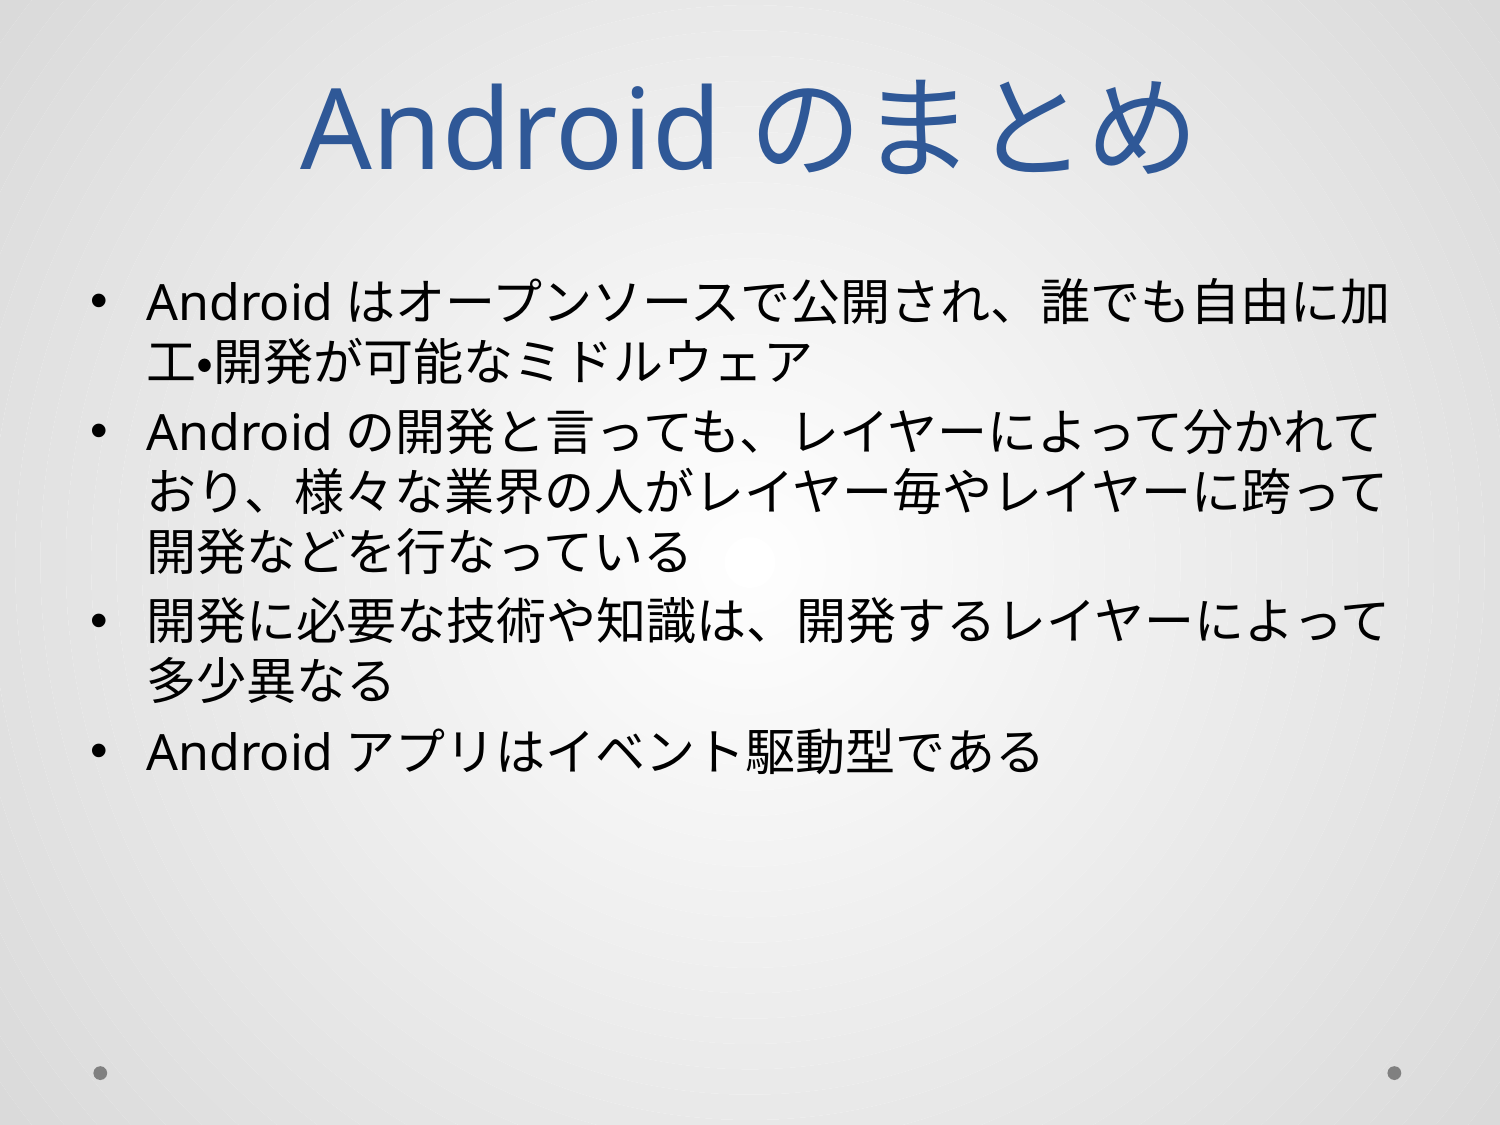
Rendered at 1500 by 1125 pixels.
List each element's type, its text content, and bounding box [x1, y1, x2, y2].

title Androidのまとめ [75, 0, 1425, 262]
list Androidはオープンソースで公開され、誰でも自由に加工・開発が可能なミドルウェア Androidの開発と言っても、レイヤーによって分かれており、様々な業界の人がレイヤー毎やレイヤーに跨って開発などを行なっている 開発に必要な技術や知識は、開発するレイヤーによって多少異なる Androidアプリはイベント駆動型である [75, 262, 1425, 1005]
